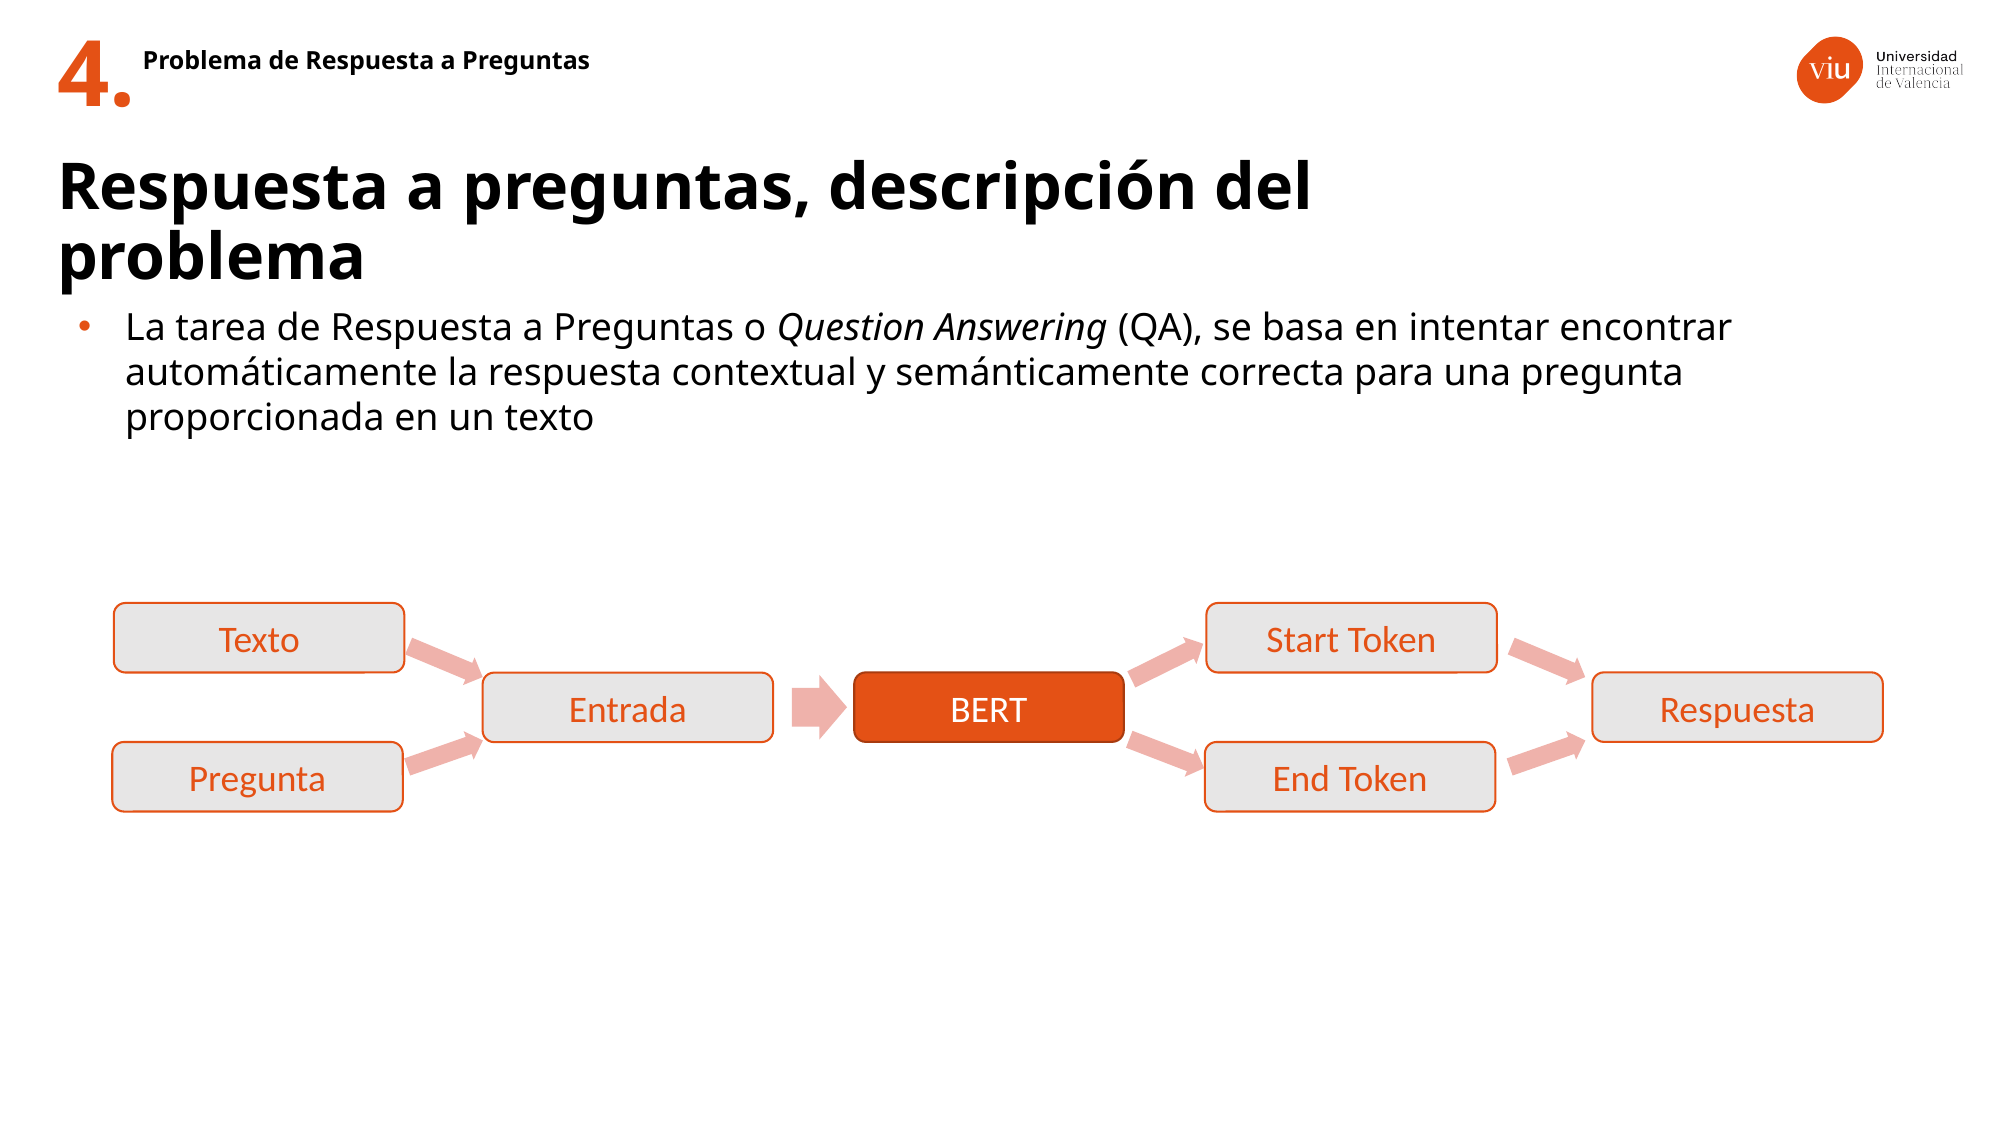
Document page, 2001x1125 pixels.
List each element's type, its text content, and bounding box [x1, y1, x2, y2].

text_box 4. [42, 48, 164, 105]
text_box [1507, 738, 1588, 769]
text_box End Token [1203, 740, 1497, 813]
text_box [405, 646, 486, 677]
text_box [1127, 646, 1208, 677]
text_box Texto [112, 601, 406, 674]
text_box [1508, 646, 1589, 677]
text_box Start Token [1205, 601, 1499, 674]
list Respuesta a preguntas, descripción del problema [42, 146, 1418, 233]
text_box BERT [853, 671, 1125, 743]
picture [1781, 20, 1979, 120]
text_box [404, 738, 486, 769]
text_box Entrada [481, 671, 775, 744]
text_box Problema de Respuesta a Preguntas [127, 37, 810, 85]
text_box La tarea de Respuesta a Preguntas o Question Answering (QA), se basa en intentar encontrar automáticamente la respuesta contextual y semánticamente correcta para una pregunta proporcionada en un texto [63, 295, 1896, 446]
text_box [1126, 738, 1207, 769]
text_box Pregunta [111, 740, 404, 813]
text_box Respuesta [1591, 671, 1884, 743]
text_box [791, 674, 848, 740]
